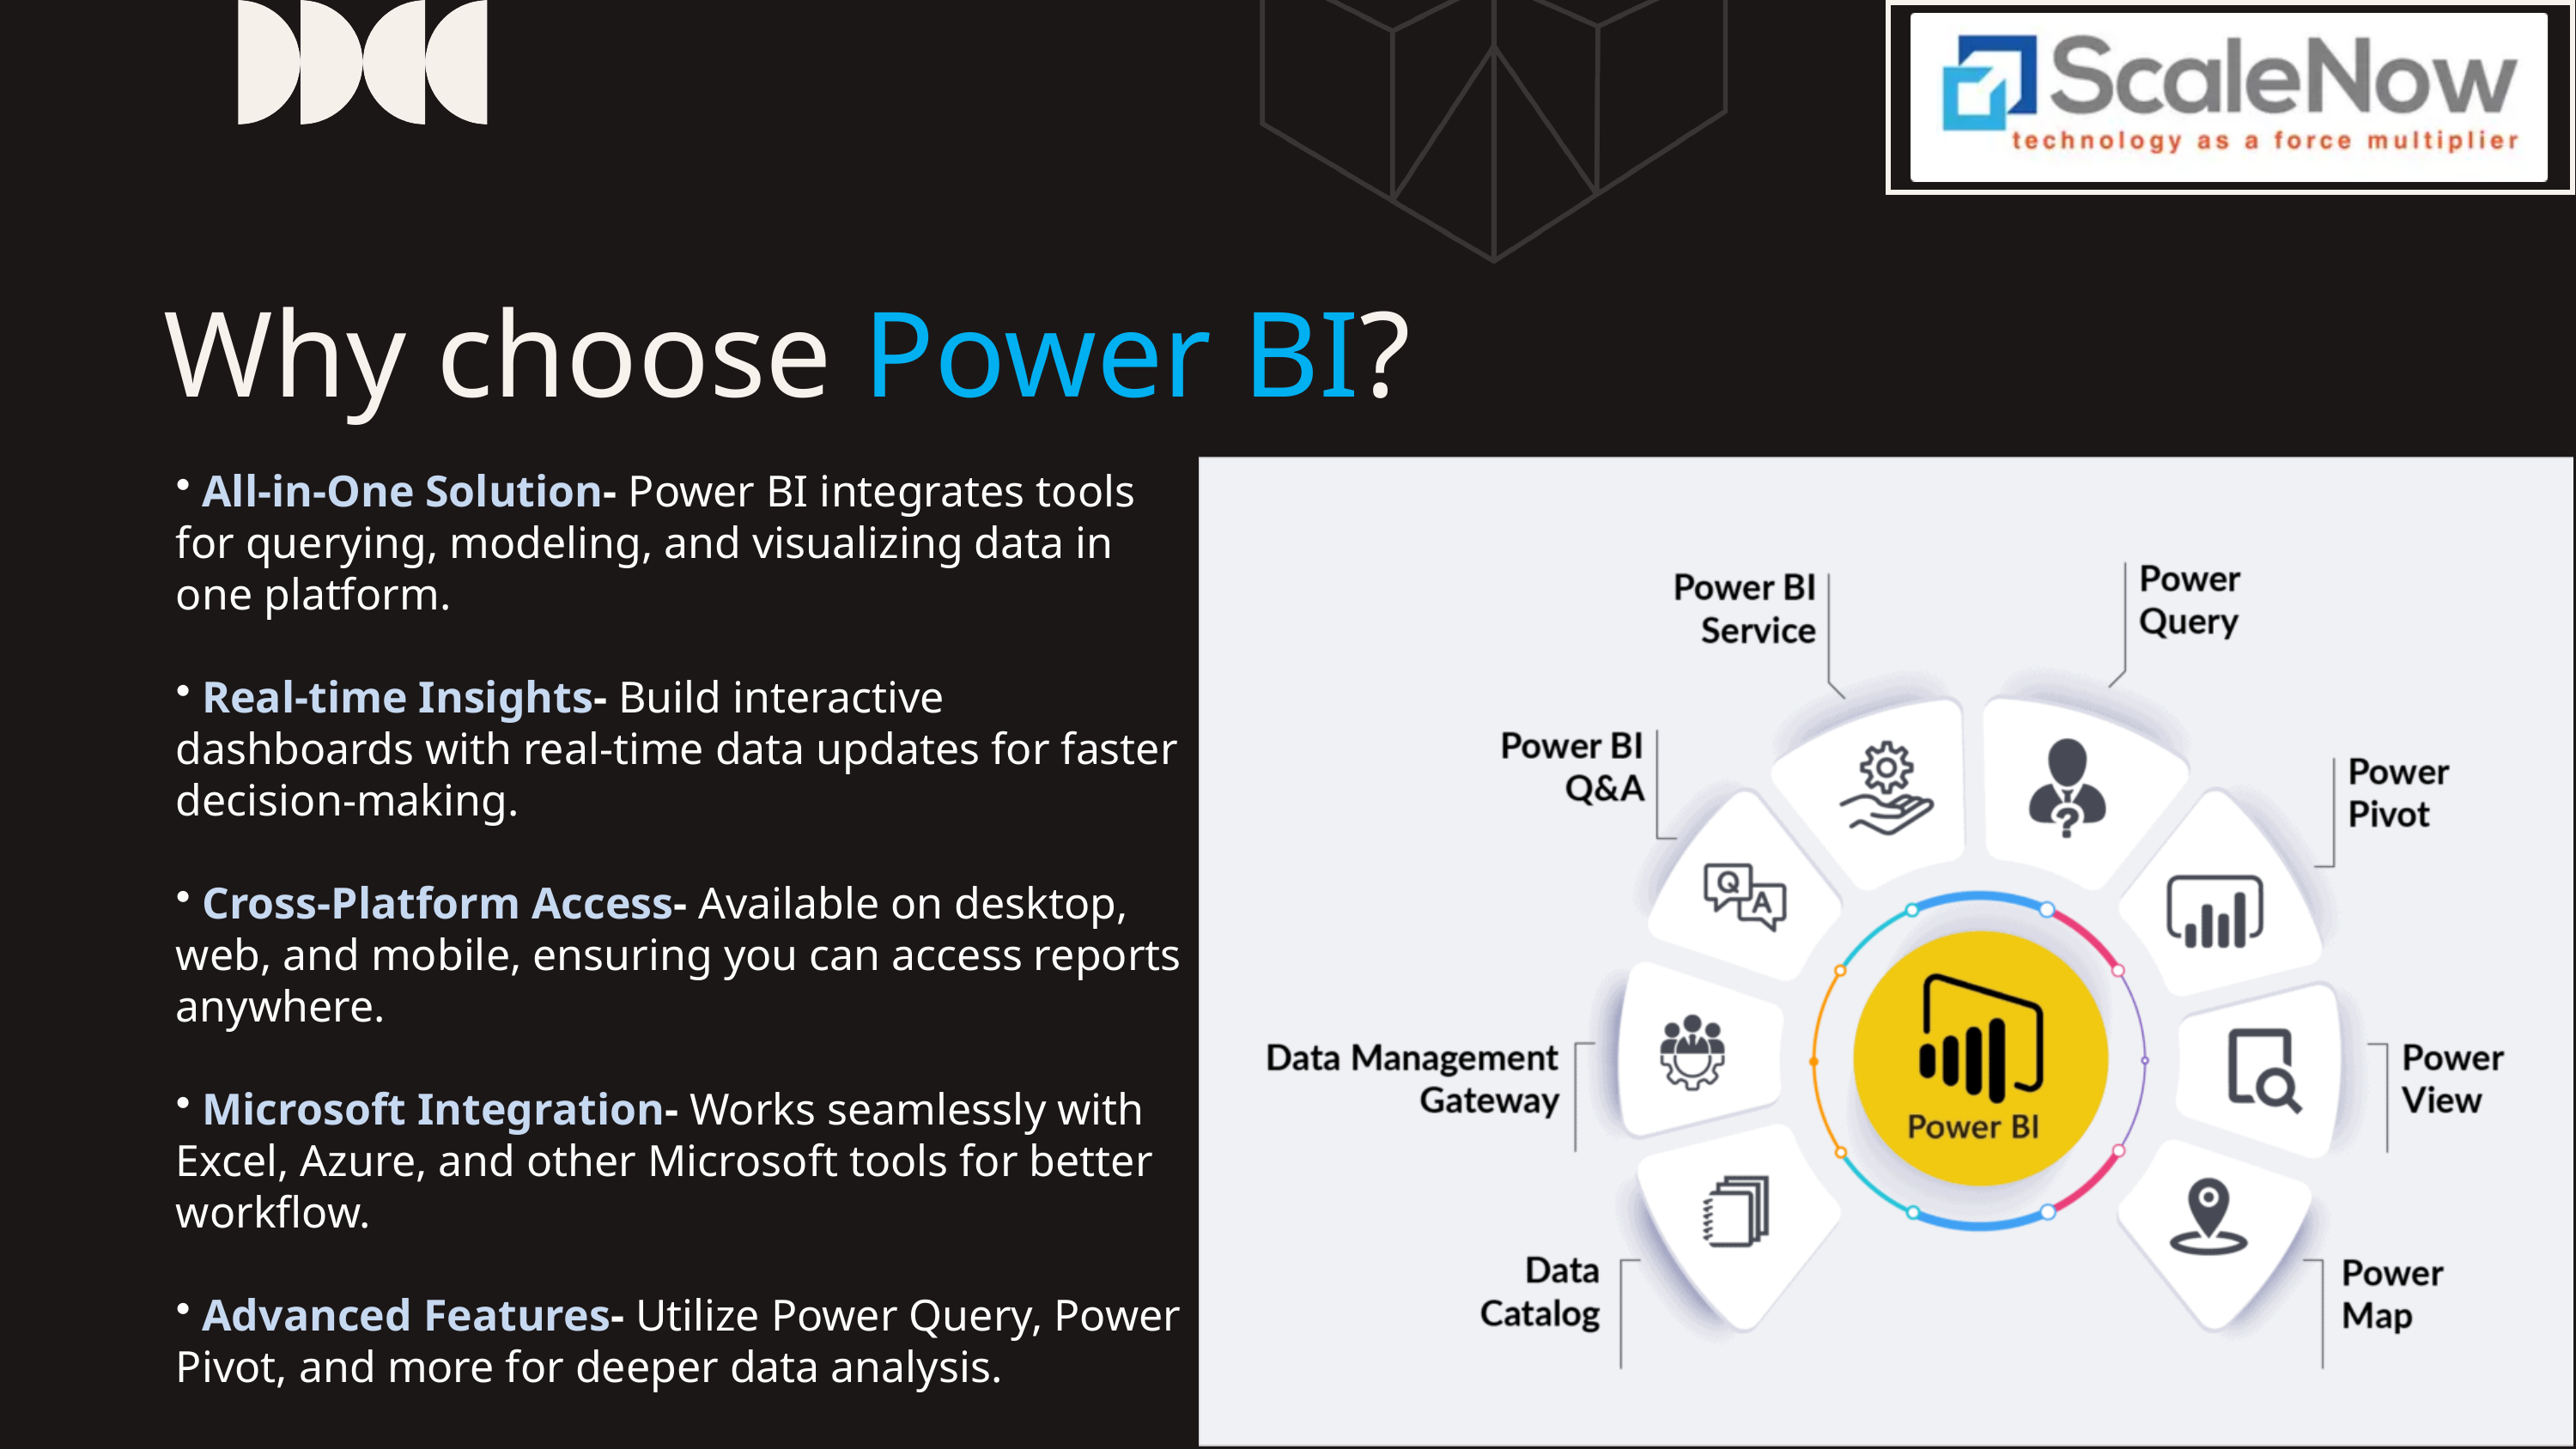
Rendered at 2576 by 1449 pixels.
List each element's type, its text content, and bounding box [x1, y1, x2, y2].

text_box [1887, 2, 2573, 193]
picture [1199, 457, 2573, 1446]
text_box [1259, 0, 1728, 232]
text_box Why choose Power BI? [163, 232, 1747, 421]
text_box [238, 0, 488, 124]
text_box All-in-One Solution- Power BI integrates tools for querying, modeling, and visualizing data in one platform. Real-time Insights- Build interactive dashboards with real-time data updates for faster decision-making. Cross-Platform Access- Available on desktop, web, and mobile, ensuring you can access reports anywhere. Microsoft Integration- Works seamlessly with Excel, Azure, and other Microsoft tools for better workflow. Advanced Features- Utilize Power Query, Power Pivot, and more for deeper data analysis. [163, 457, 1197, 1397]
